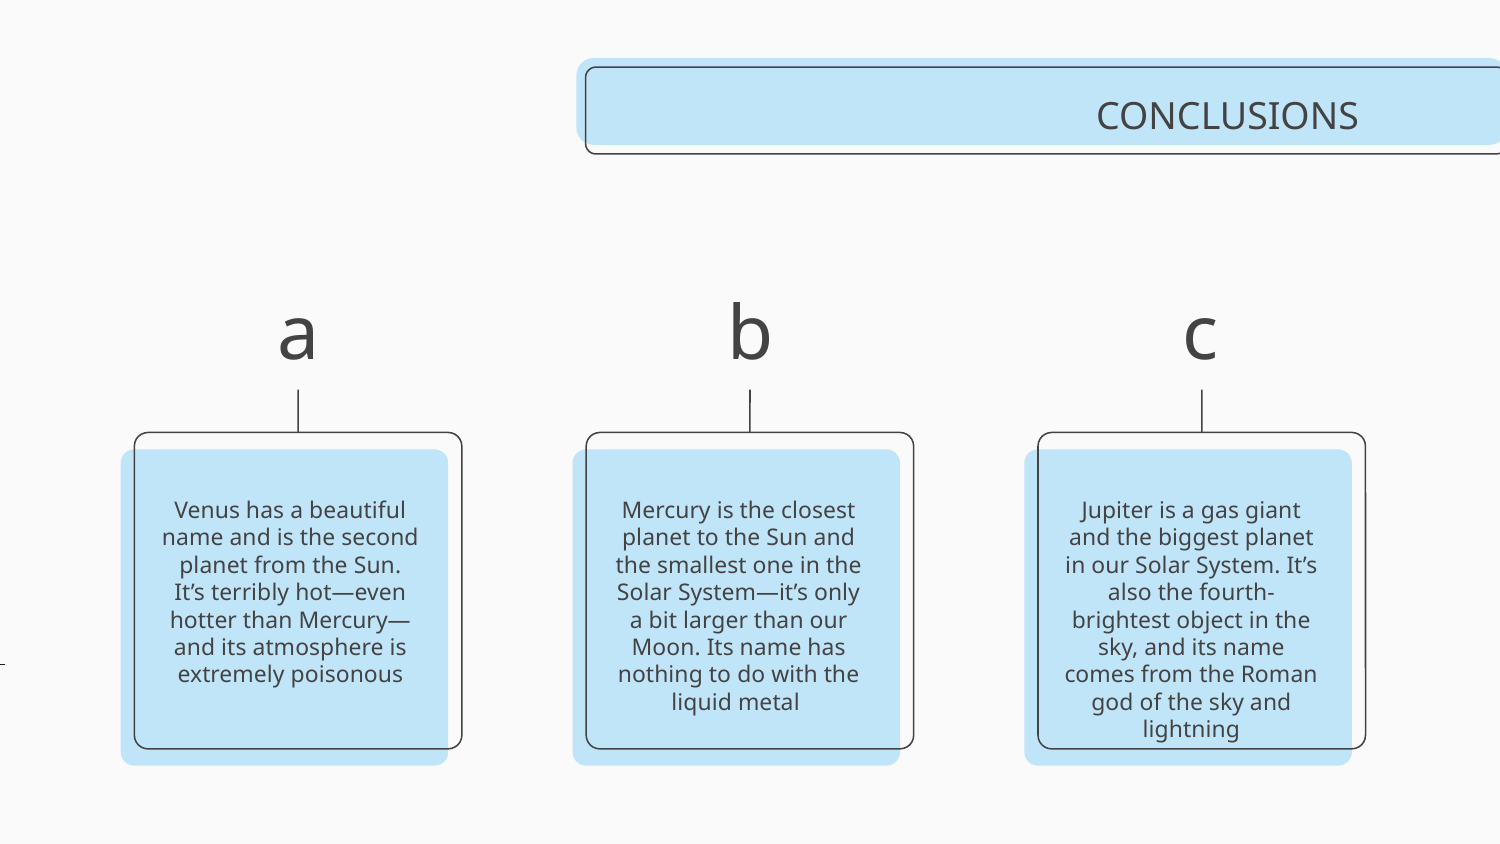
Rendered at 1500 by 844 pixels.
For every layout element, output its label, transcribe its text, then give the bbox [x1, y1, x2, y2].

title a [180, 259, 416, 390]
text_box [120, 449, 449, 766]
subtitle Jupiter is a gas giant and the biggest planet in our Solar System. It’s also the fourth-brightest object in the sky, and its name comes from the Roman god of the sky and lightning [1047, 480, 1348, 755]
title c [1083, 259, 1319, 390]
text_box [1038, 432, 1366, 749]
text_box [586, 432, 914, 749]
subtitle Mercury is the closest planet to the Sun and the smallest one in the Solar System—it’s only a bit larger than our Moon. Its name has nothing to do with the liquid metal [594, 480, 895, 755]
title b [633, 259, 868, 390]
text_box [572, 449, 901, 766]
subtitle Venus has a beautiful name and is the second planet from the Sun. It’s terribly hot—even hotter than Mercury—and its atmosphere is extremely poisonous [146, 480, 447, 755]
text_box [134, 432, 462, 749]
title CONCLUSIONS [849, 75, 1374, 154]
text_box [1024, 449, 1352, 766]
